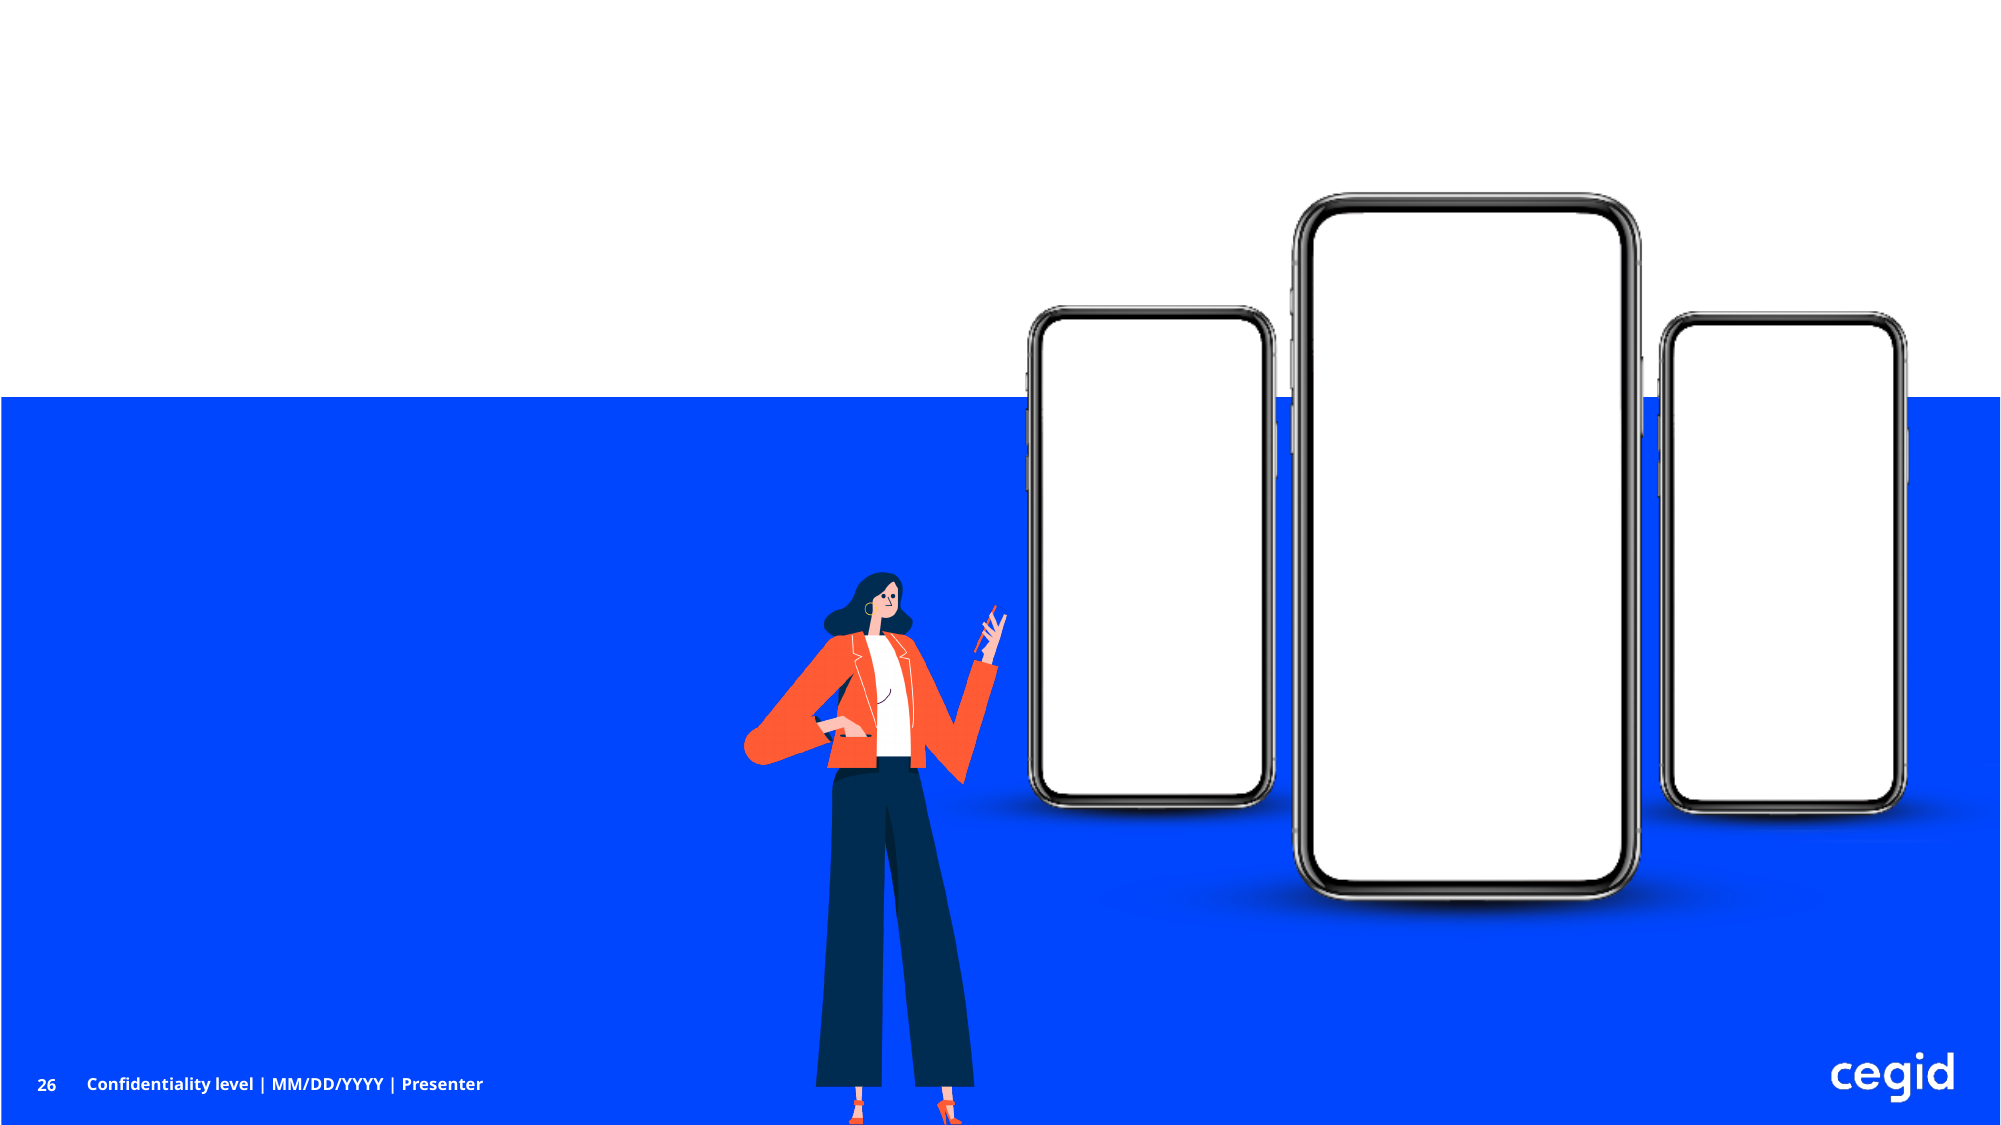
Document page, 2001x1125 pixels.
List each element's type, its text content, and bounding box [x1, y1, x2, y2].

picture [701, 55, 2001, 1125]
footer Confidentiality level | MM/DD/YYYY | Presenter [80, 1075, 908, 1096]
slide_number 26 [31, 1076, 75, 1097]
picture [1791, 1012, 1994, 1125]
